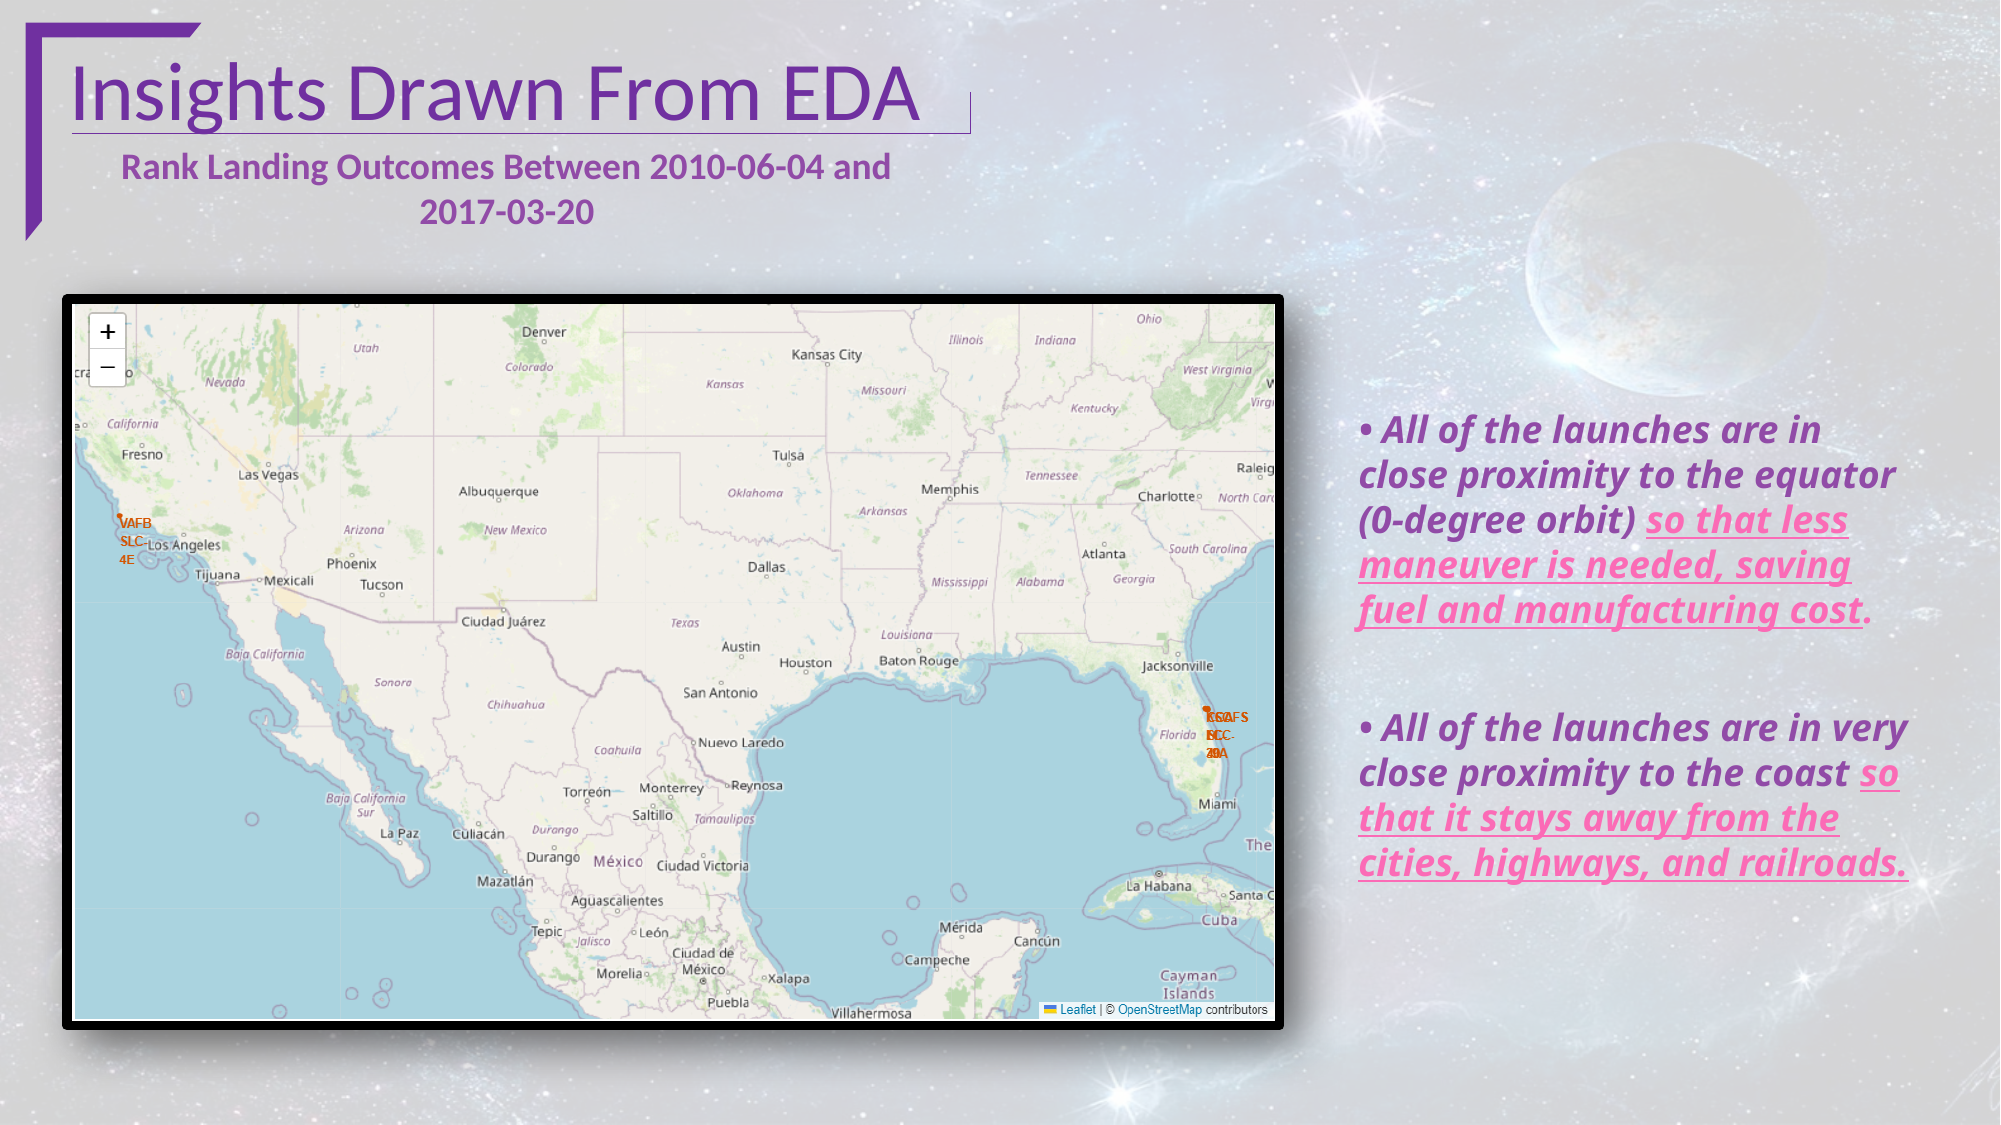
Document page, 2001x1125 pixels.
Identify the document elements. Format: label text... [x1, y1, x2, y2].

text_box Insights Drawn From EDA [0, 29, 1000, 145]
text_box [24, 21, 204, 29]
picture [71, 303, 1276, 1021]
text_box [24, 145, 43, 244]
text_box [71, 92, 971, 134]
text_box Rank Landing Outcomes Between 2010-06-04 and 2017-03-20 [71, 135, 942, 240]
text_box • All of the launches are in very close proximity to the coast so that it stays away from the cities, highways, and railroads. [1343, 696, 1925, 892]
text_box • All of the launches are in close proximity to the equator (0-degree orbit) so that less maneuver is needed, saving fuel and manufacturing cost. [1343, 398, 1925, 639]
